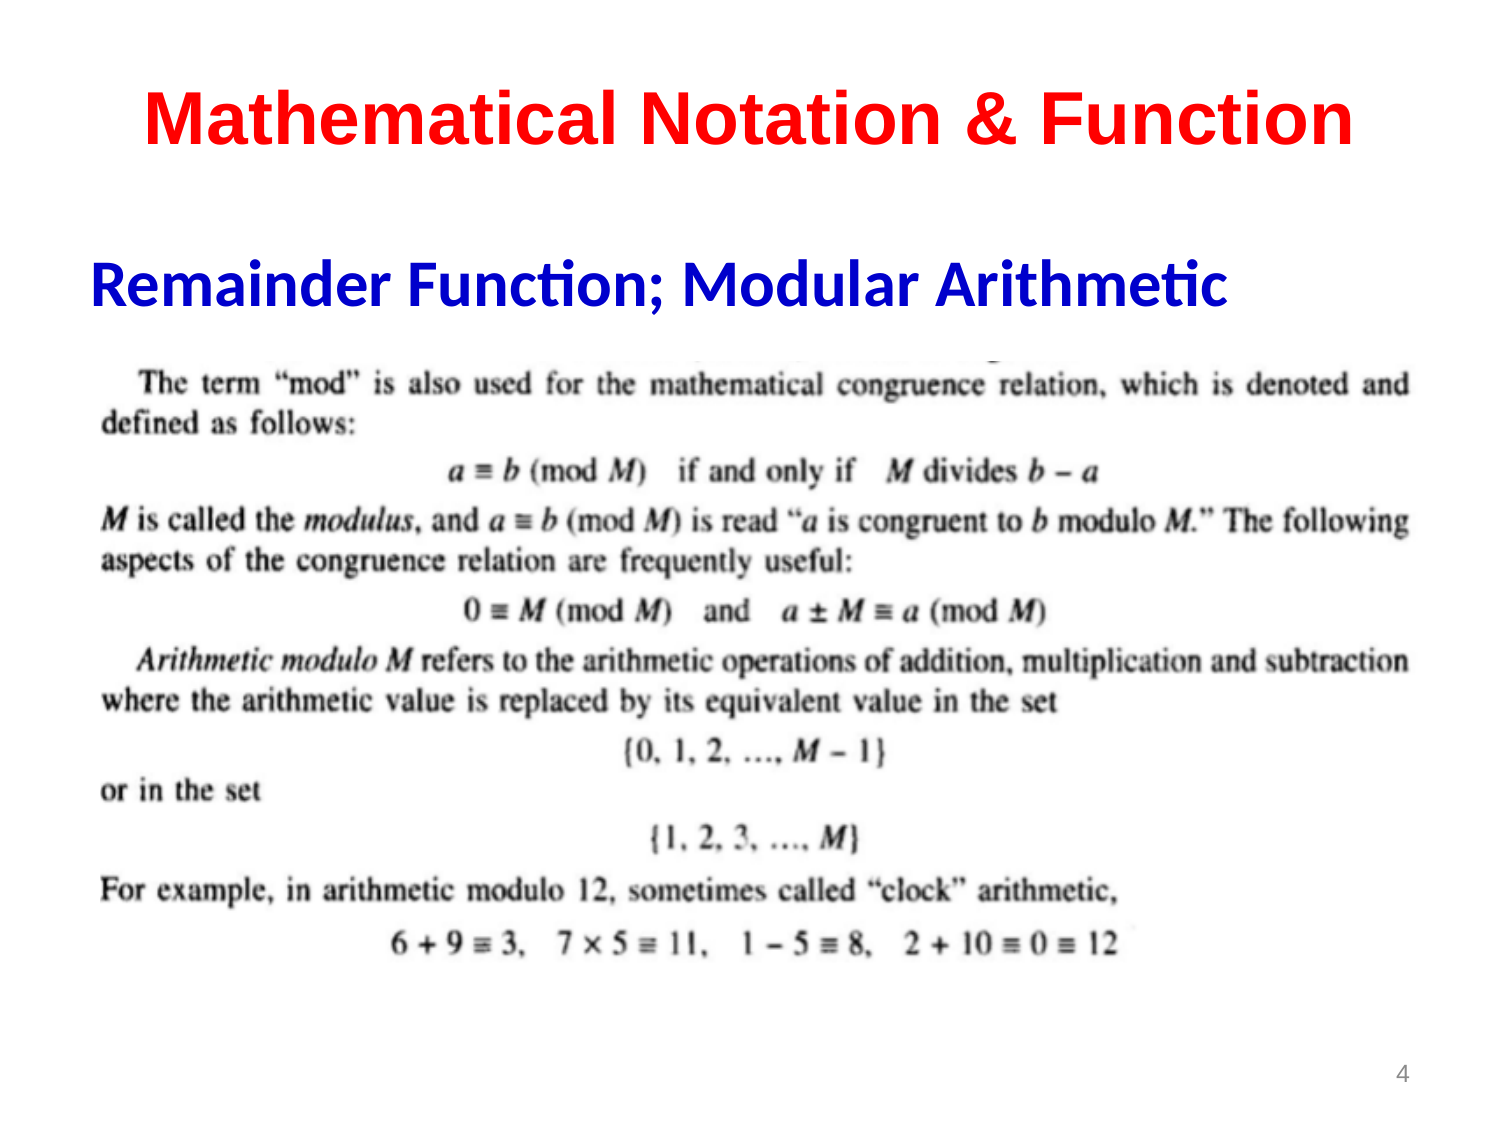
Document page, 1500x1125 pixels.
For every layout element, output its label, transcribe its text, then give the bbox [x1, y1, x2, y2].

slide_number 4 [1074, 1042, 1425, 1103]
list Remainder Function; Modular Arithmetic [75, 231, 1425, 1047]
picture [100, 361, 1424, 977]
title Mathematical Notation & Function [75, 45, 1425, 185]
